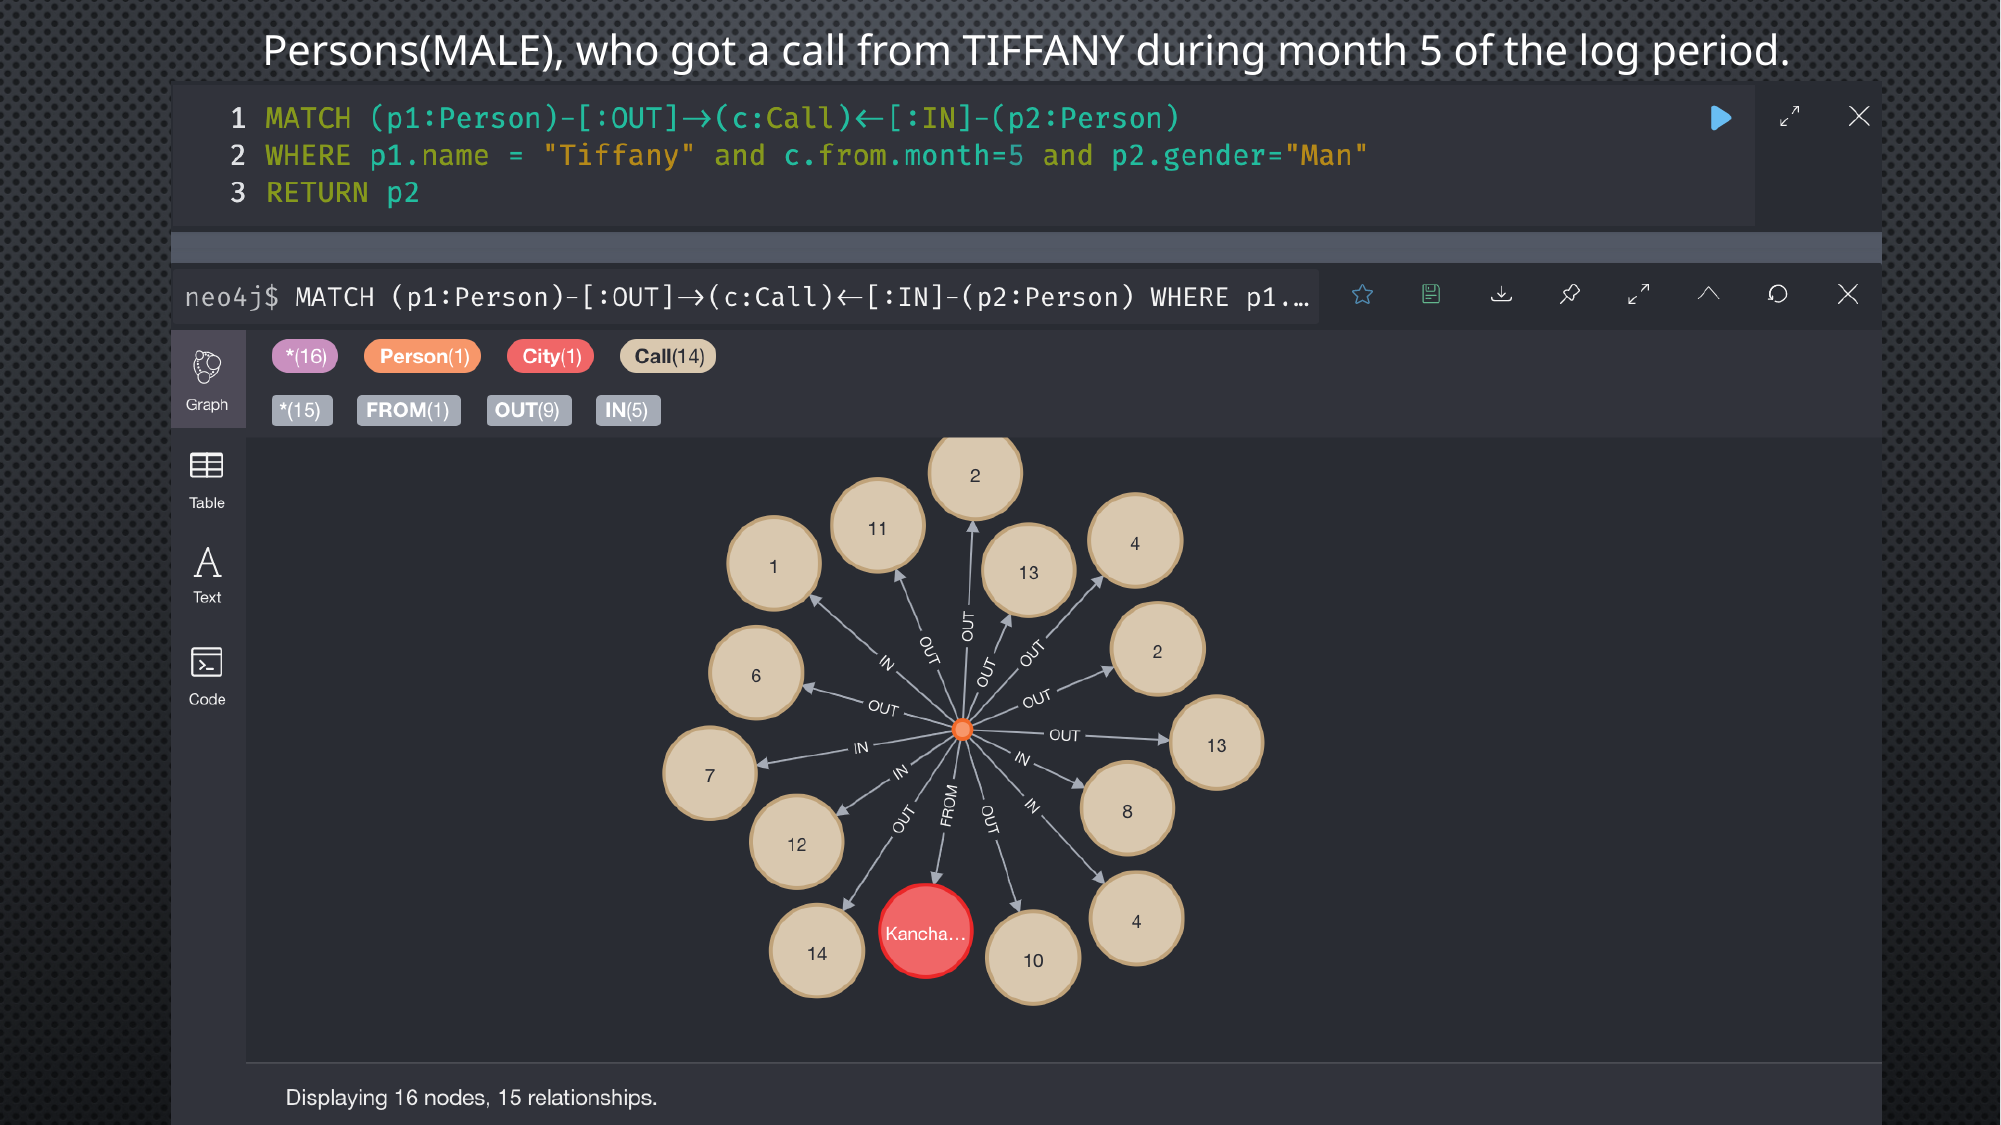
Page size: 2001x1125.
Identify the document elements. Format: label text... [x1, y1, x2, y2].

text_box Persons(MALE), who got a call from TIFFANY during month 5 of the log period. [204, 16, 1850, 81]
picture [171, 81, 1883, 1125]
